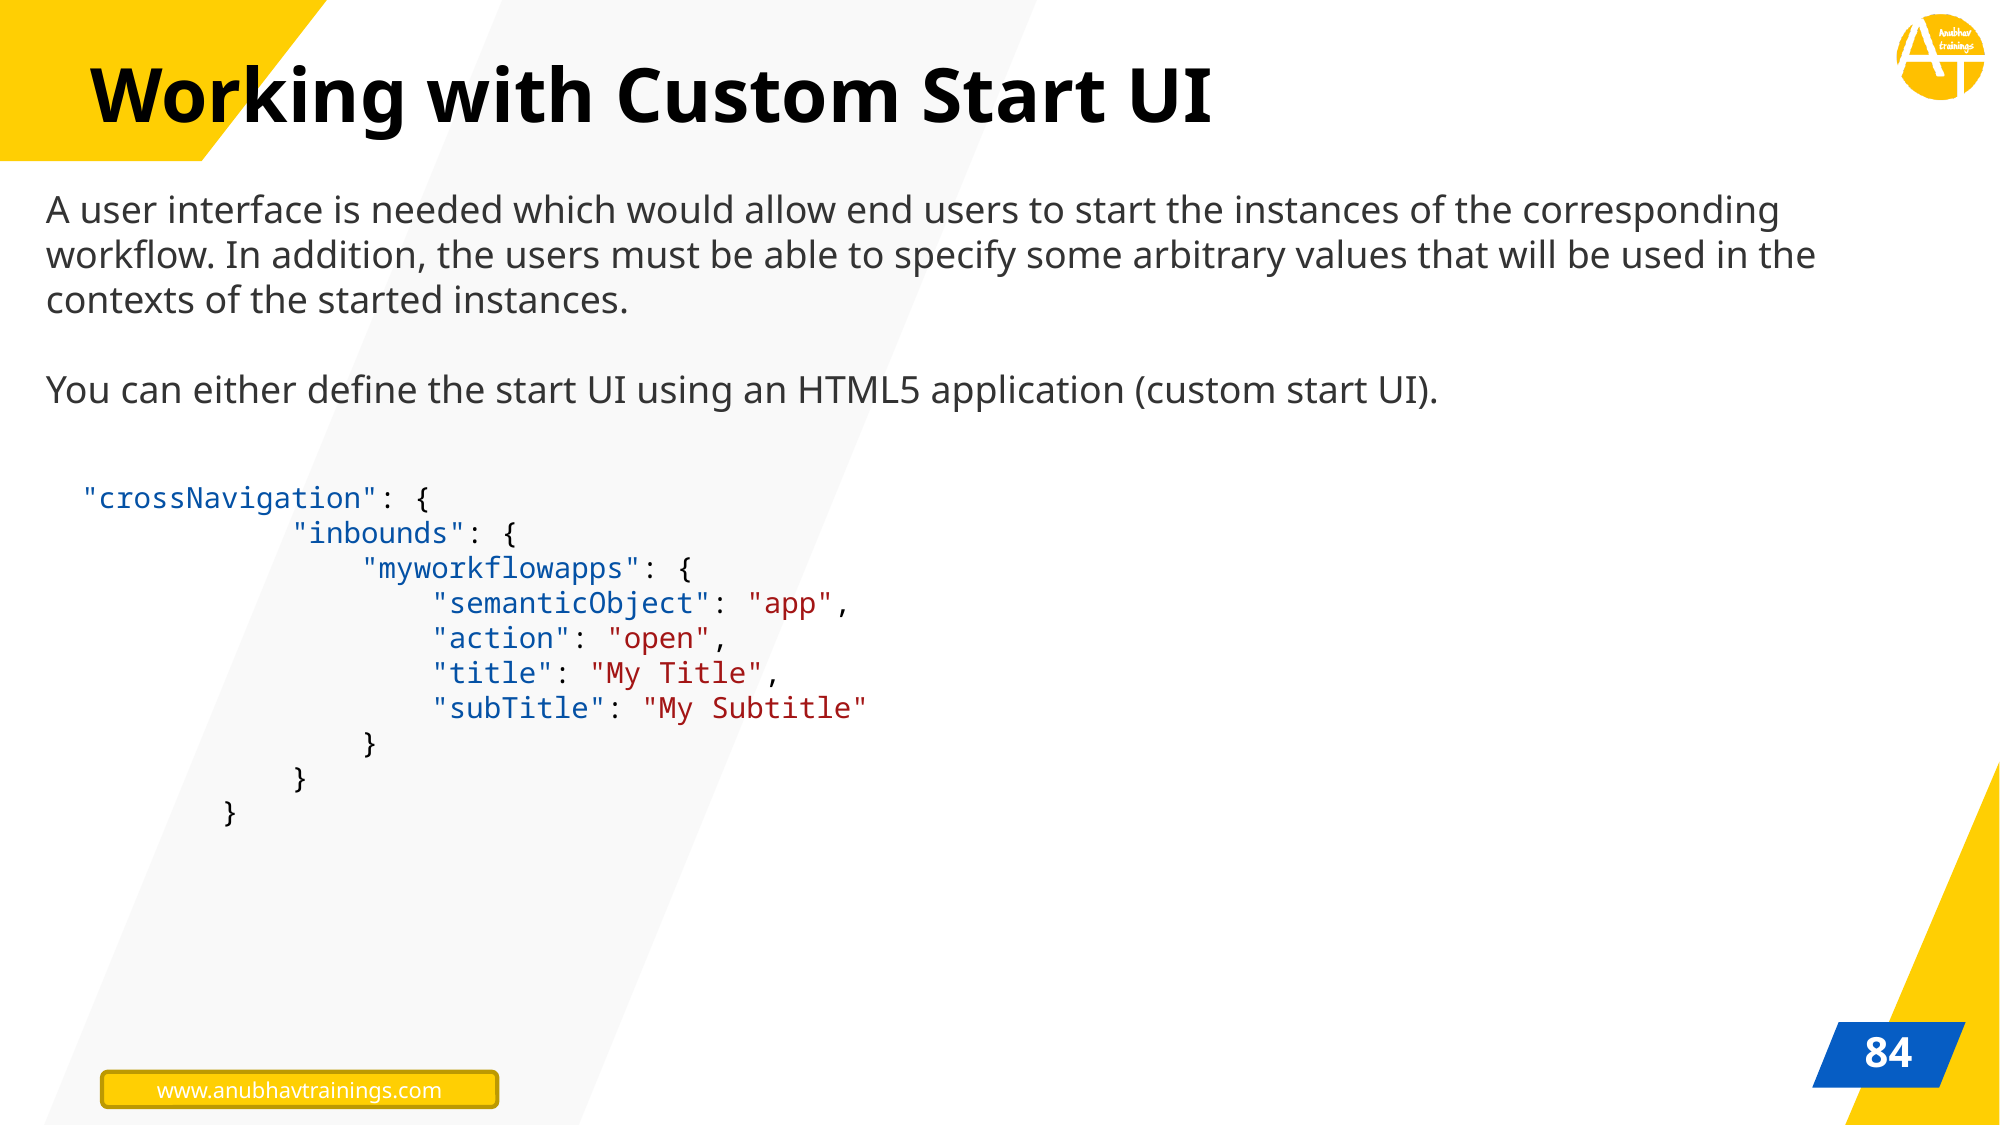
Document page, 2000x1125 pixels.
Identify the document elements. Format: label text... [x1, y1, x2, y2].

text_box www.anubhavtrainings.com [99, 1069, 500, 1110]
picture [1888, 8, 1989, 108]
slide_number 84 [1847, 1024, 1931, 1086]
text_box [0, 0, 329, 164]
text_box A user interface is needed which would allow end users to start the instances of the corresponding workflow. In addition, the users must be able to specify some arbitrary values that will be used in the contexts of the started instances. You can either define the start UI using an HTML5 application (custom start UI). [31, 179, 1969, 464]
text_box "crossNavigation": { "inbounds": { "myworkflowapps": { "semanticObject": "app", "action": "open", "title": "My Title", "subTitle": "My Subtitle" } } } [66, 471, 1067, 837]
title Working with Custom Start UI [90, 31, 1792, 148]
